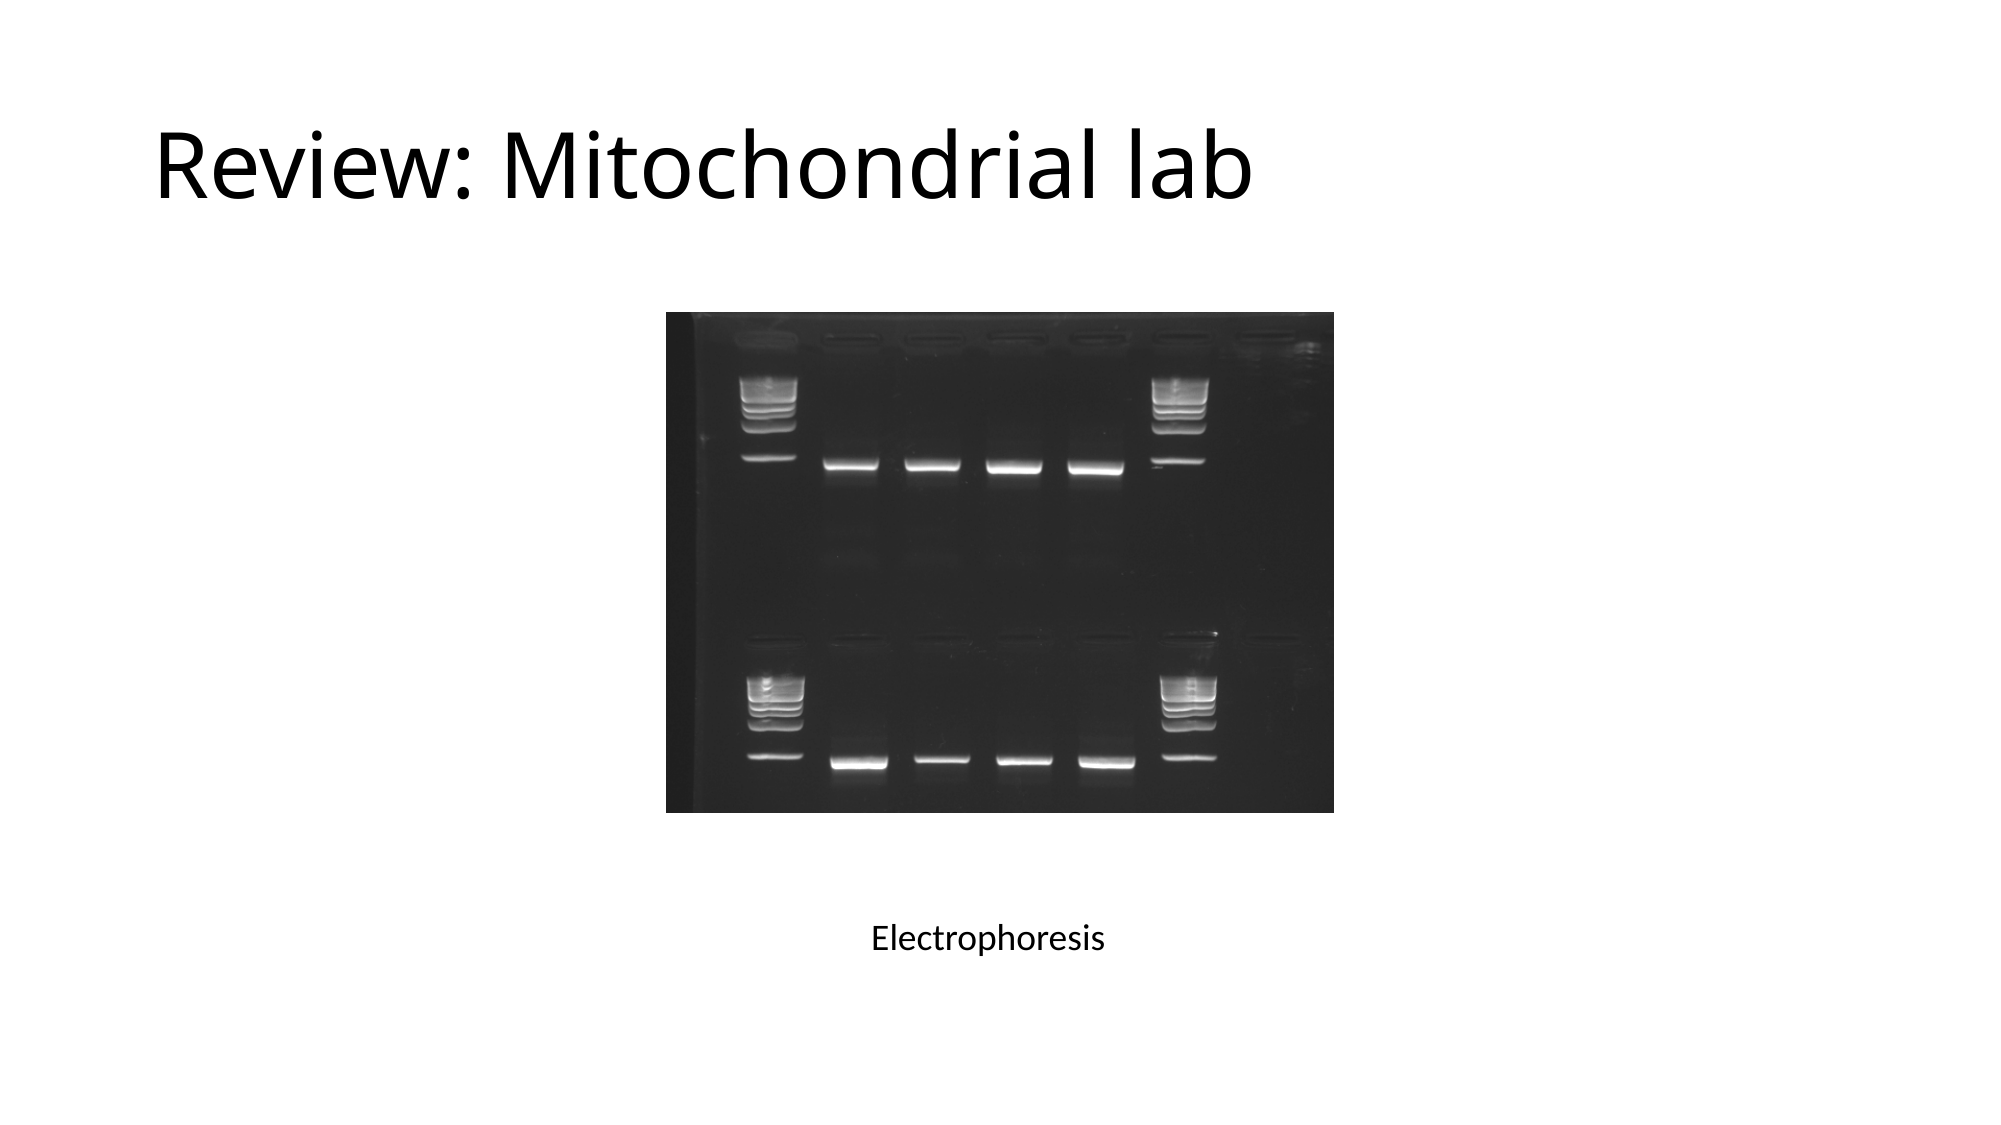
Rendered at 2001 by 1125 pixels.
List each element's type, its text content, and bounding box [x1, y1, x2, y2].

picture [666, 312, 1334, 813]
title Review: Mitochondrial lab [137, 59, 1863, 278]
text_box Electrophoresis [632, 905, 1345, 966]
